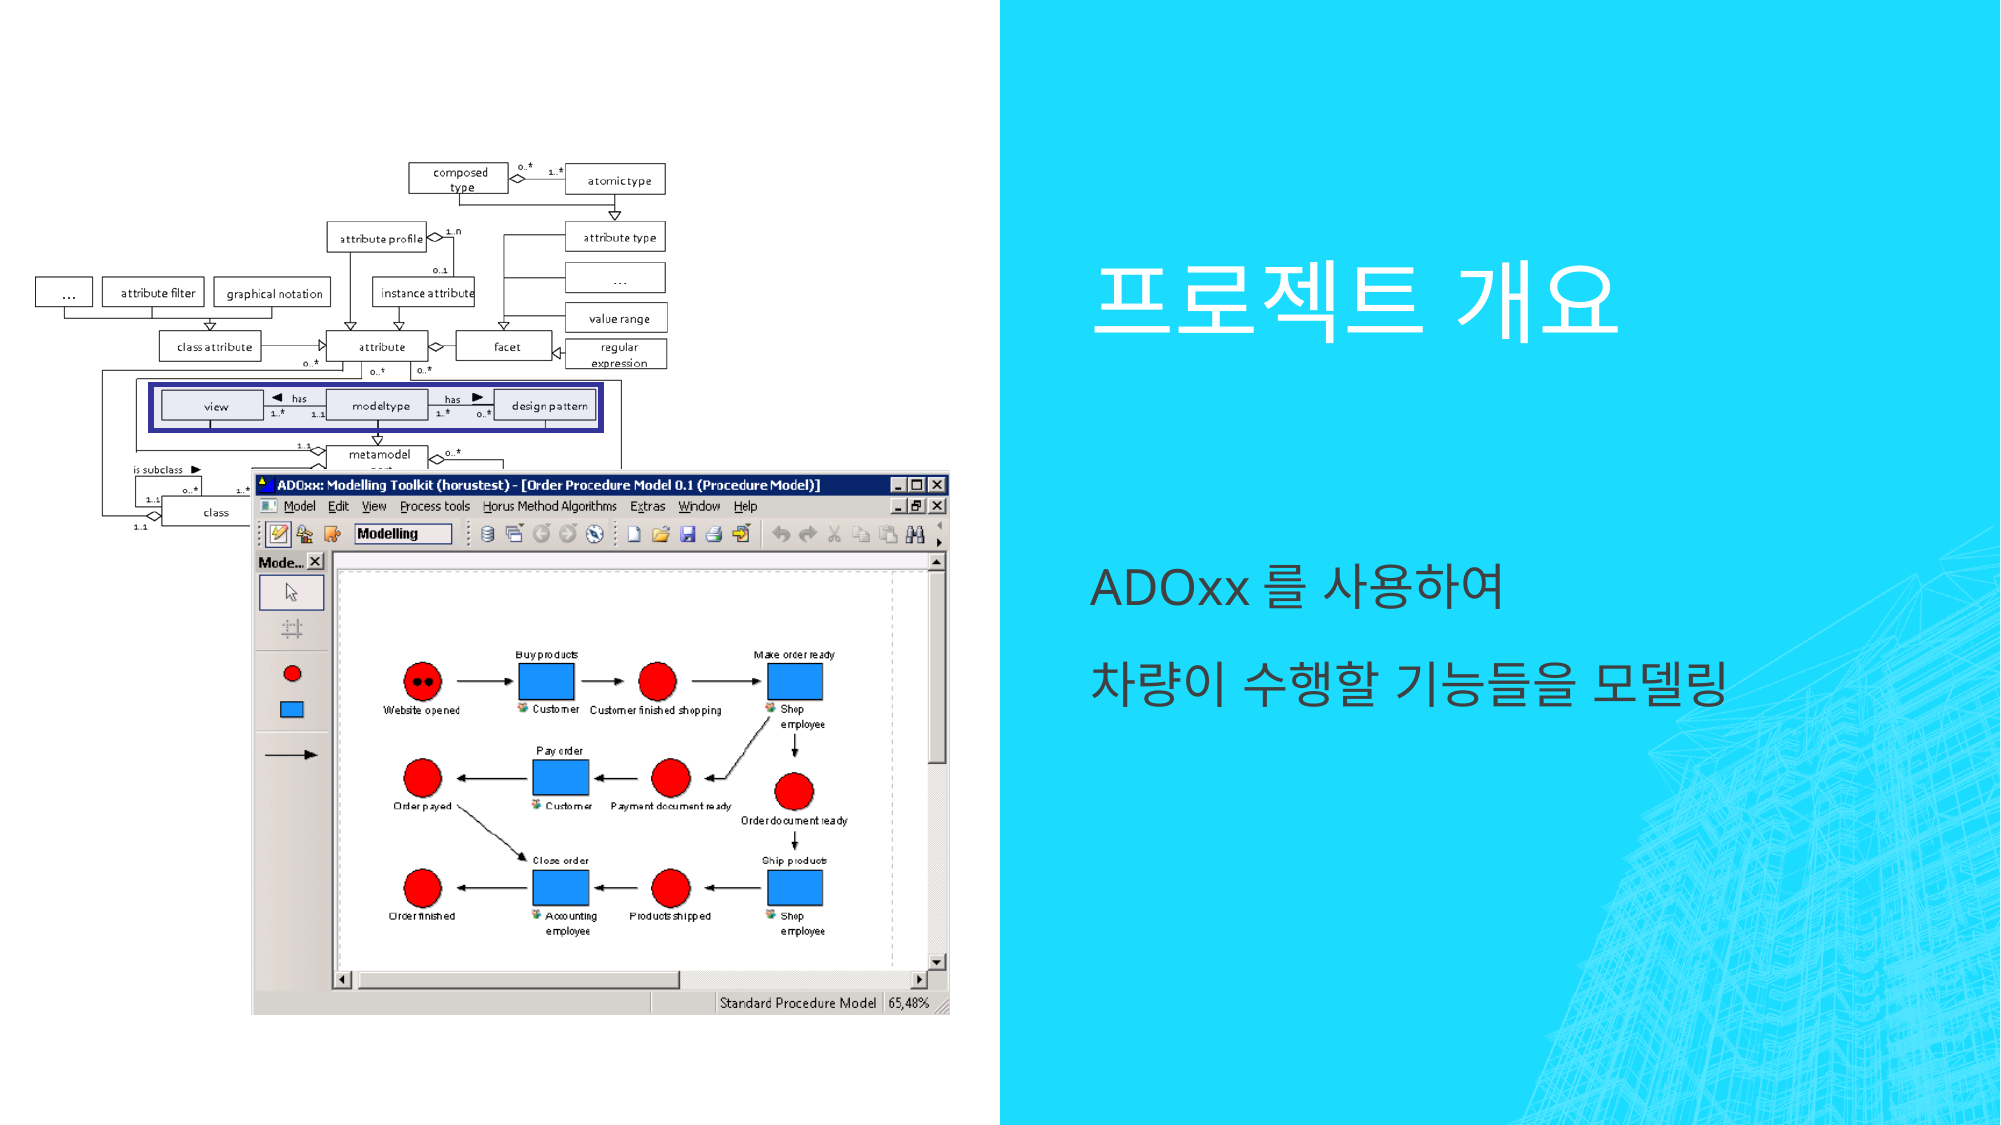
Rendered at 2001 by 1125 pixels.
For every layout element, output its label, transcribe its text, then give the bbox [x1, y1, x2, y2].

list ADOxx를 사용하여 차량이 수행할 기능들을 모델링 [1075, 367, 1949, 902]
picture [35, 159, 950, 1015]
title 프로젝트 개요 [1075, 63, 1863, 363]
picture [1000, 0, 2001, 1125]
